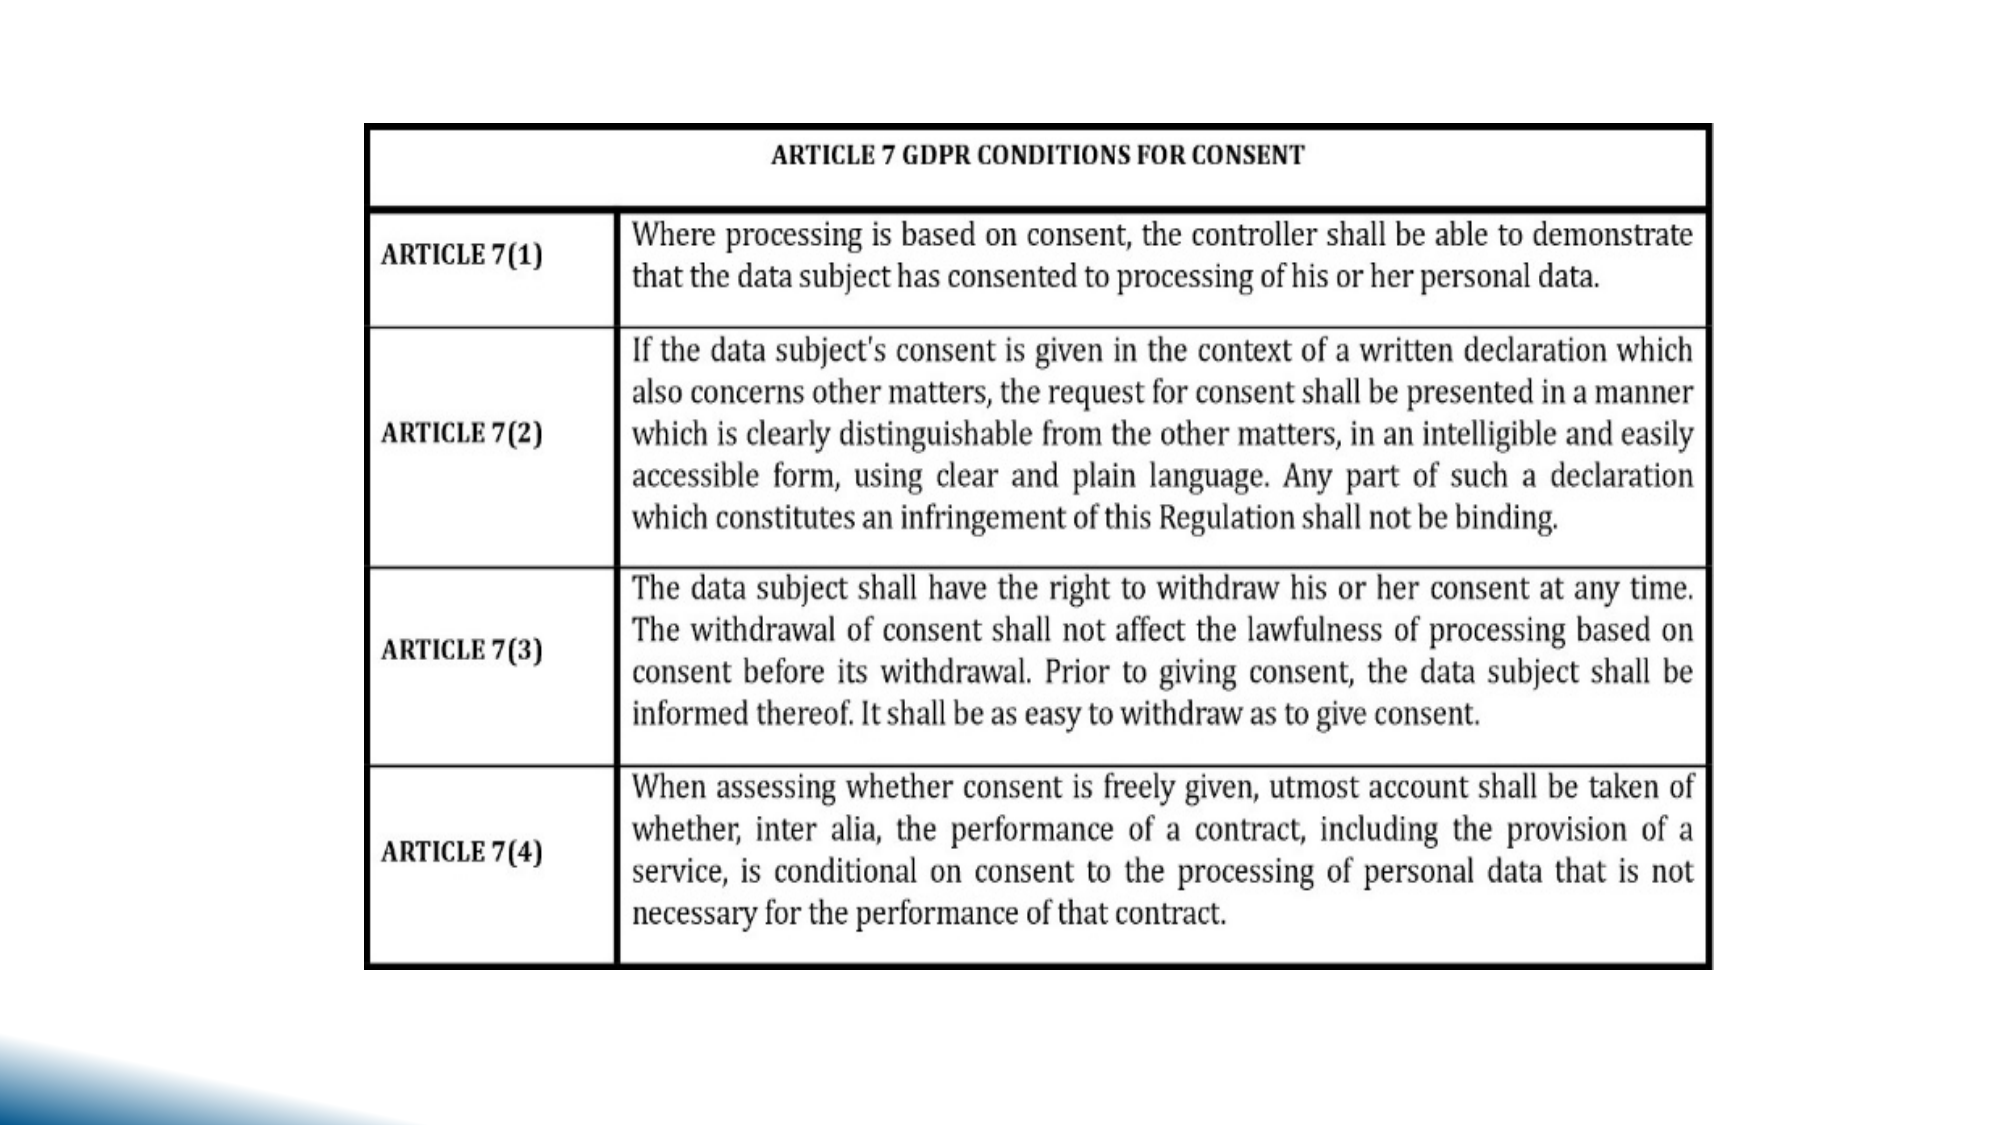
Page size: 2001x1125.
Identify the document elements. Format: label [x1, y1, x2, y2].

picture [364, 123, 1714, 971]
